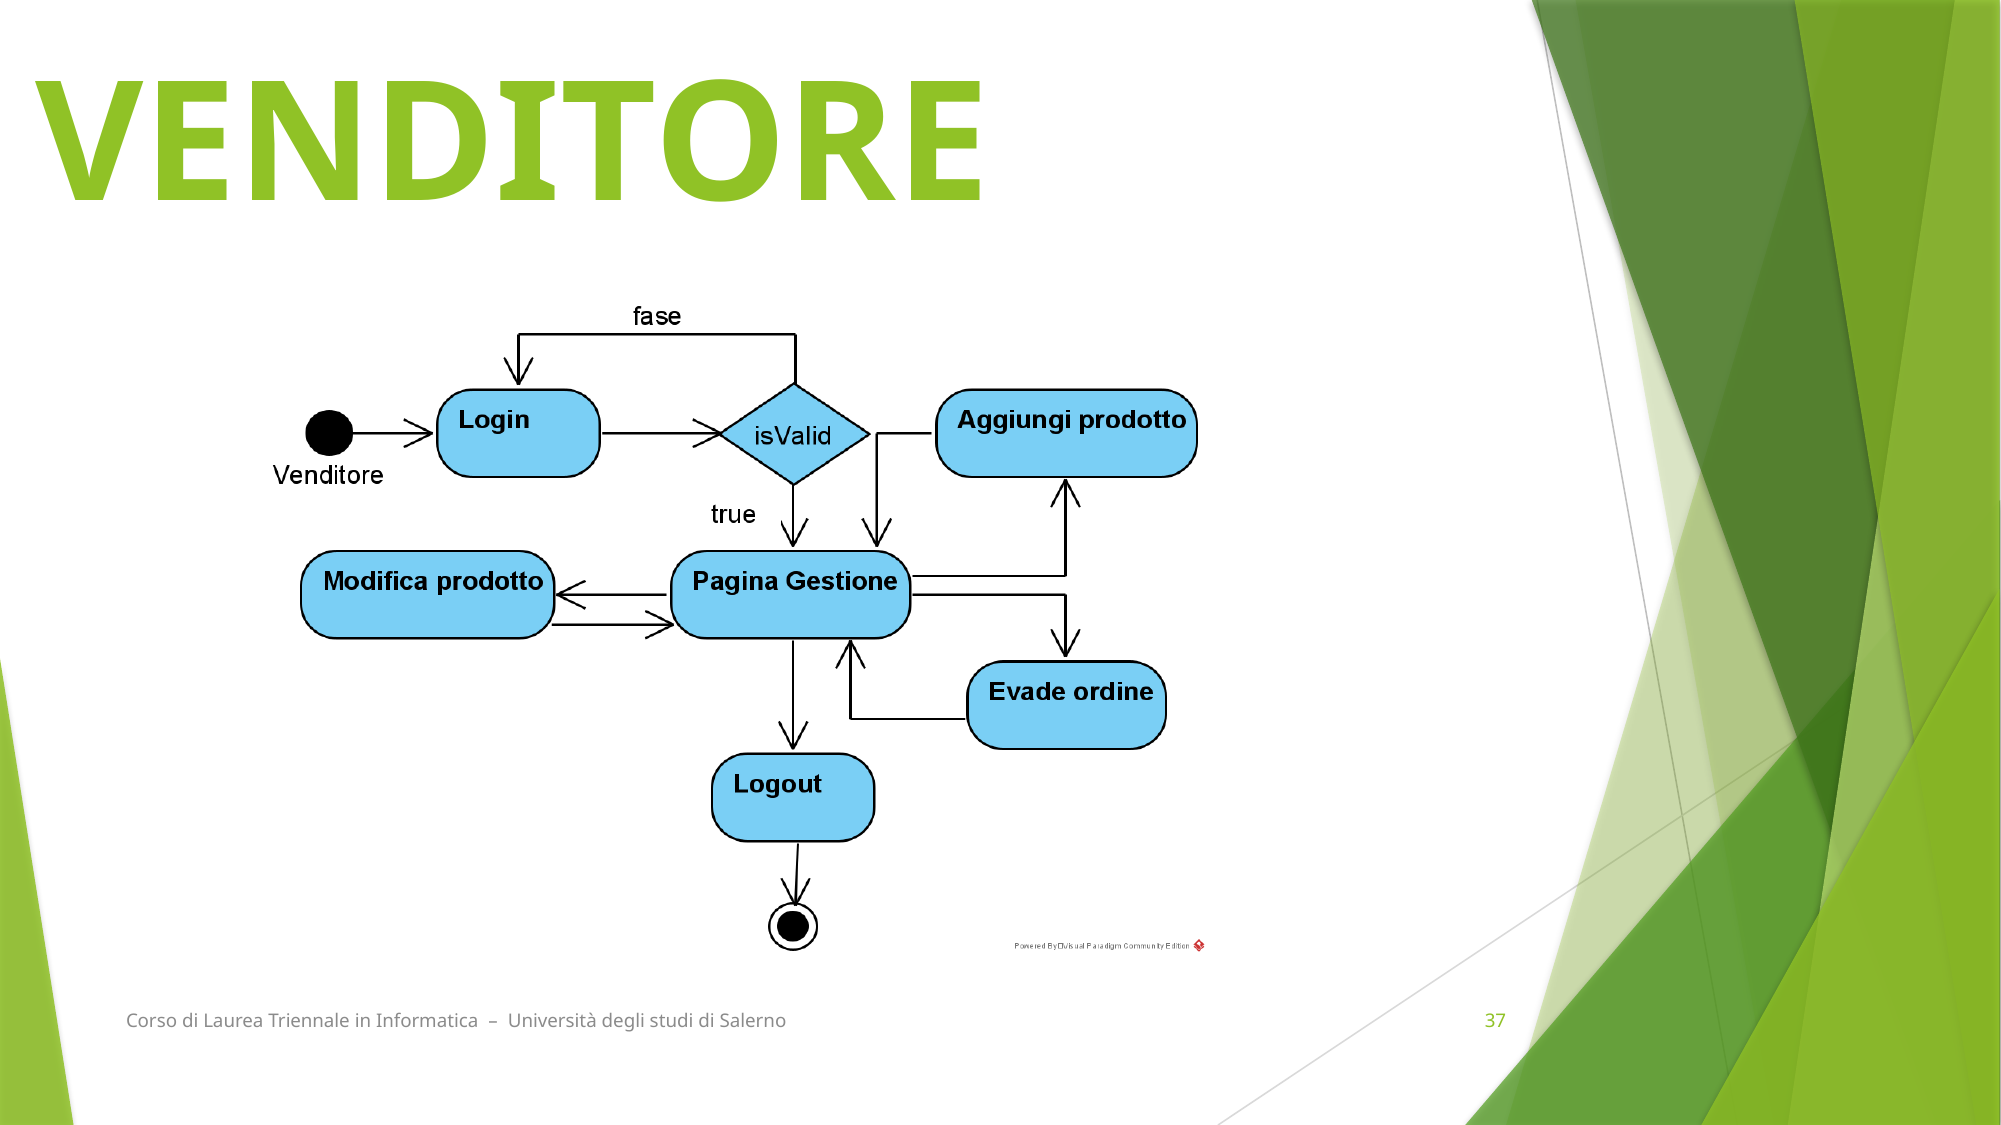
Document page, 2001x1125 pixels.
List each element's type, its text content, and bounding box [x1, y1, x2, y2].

footer Corso di Laurea Triennale in Informatica – Università degli studi di Salerno [111, 991, 1145, 1051]
picture [242, 291, 1209, 959]
title VENDITORE [20, 39, 1431, 242]
slide_number 37 [1409, 991, 1522, 1051]
